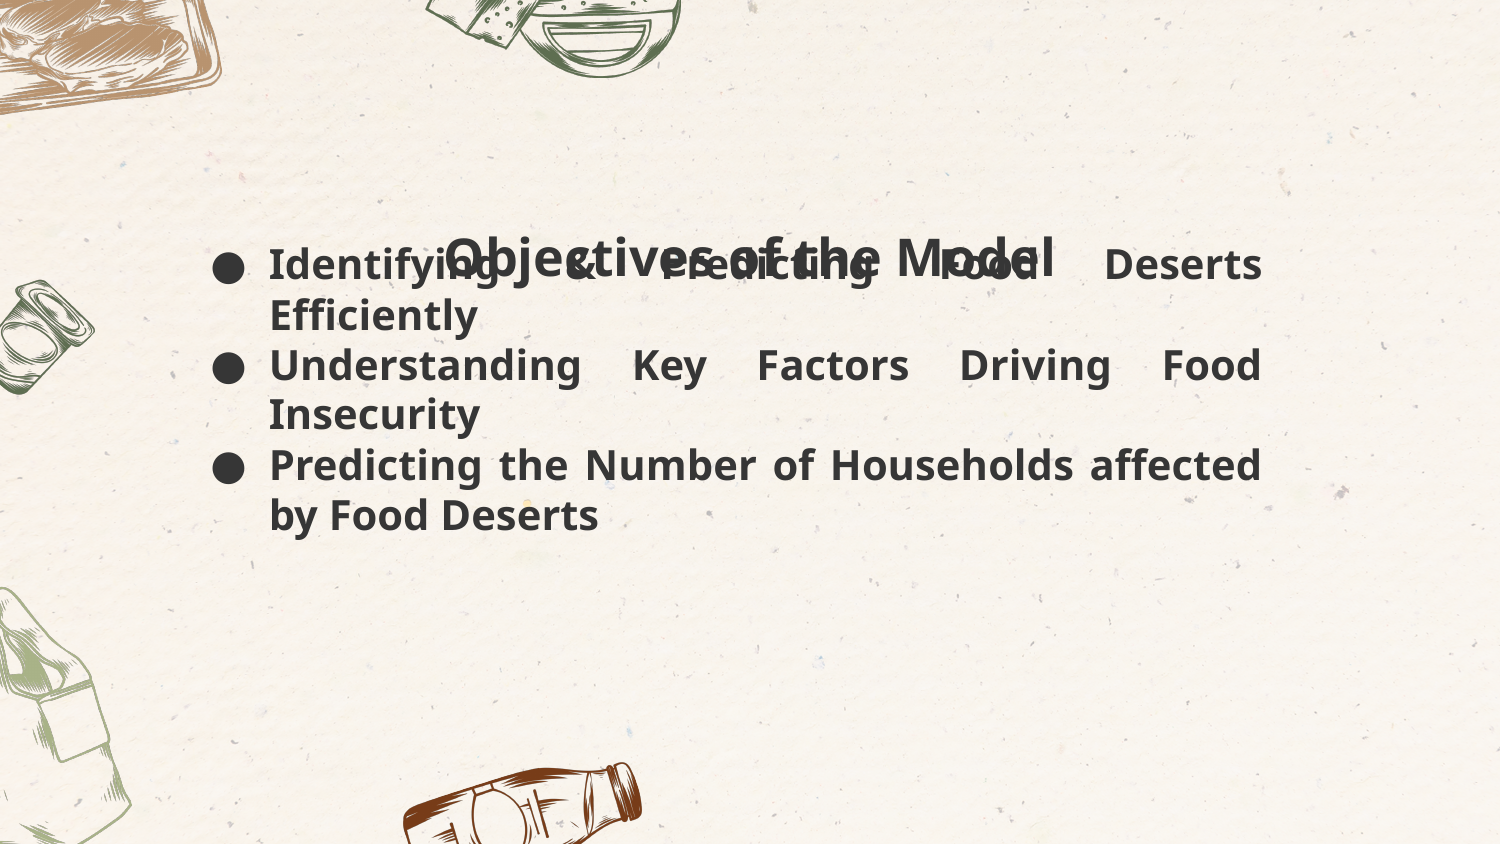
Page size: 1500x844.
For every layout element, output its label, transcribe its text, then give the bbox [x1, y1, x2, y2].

title Objectives of the Model [121, 211, 1379, 303]
title Identifying & Predicting Food Deserts Efficiently Understanding Key Factors Driving Food Insecurity Predicting the Number of Households affected by Food Deserts [178, 346, 1279, 604]
picture [0, 0, 1500, 844]
